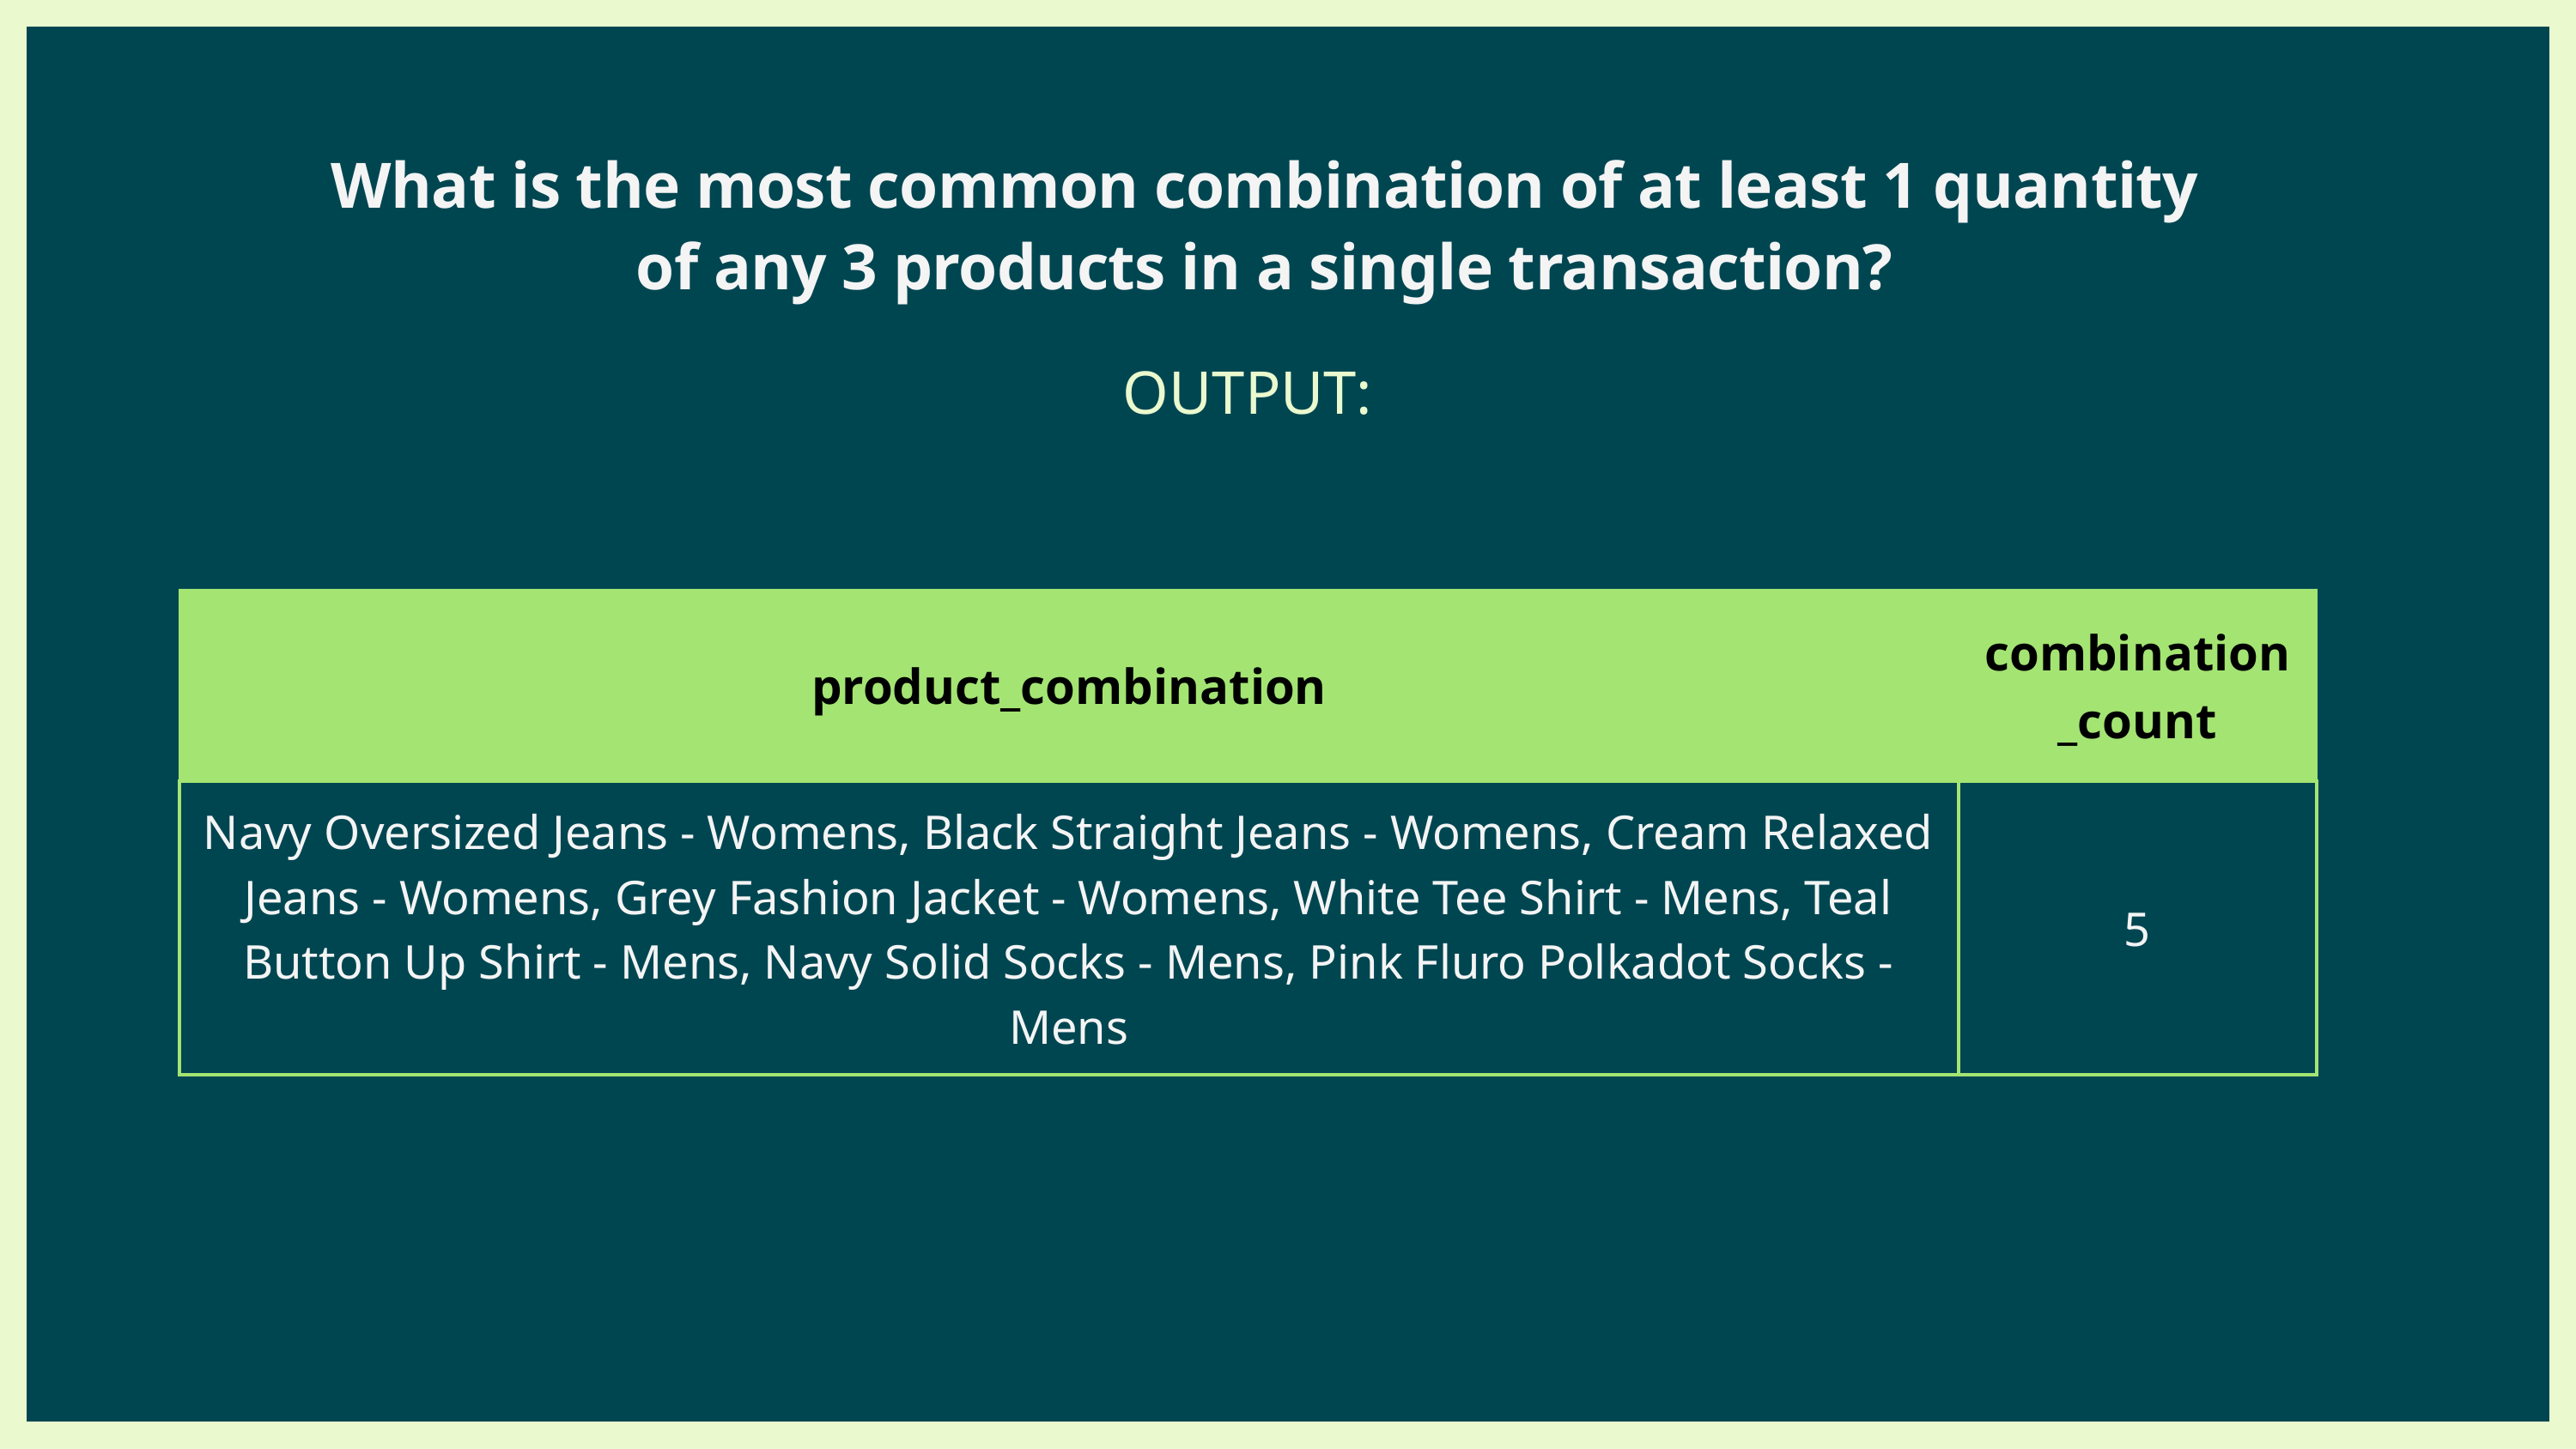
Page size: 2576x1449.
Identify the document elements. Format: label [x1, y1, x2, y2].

text_box [0, 0, 2576, 1449]
